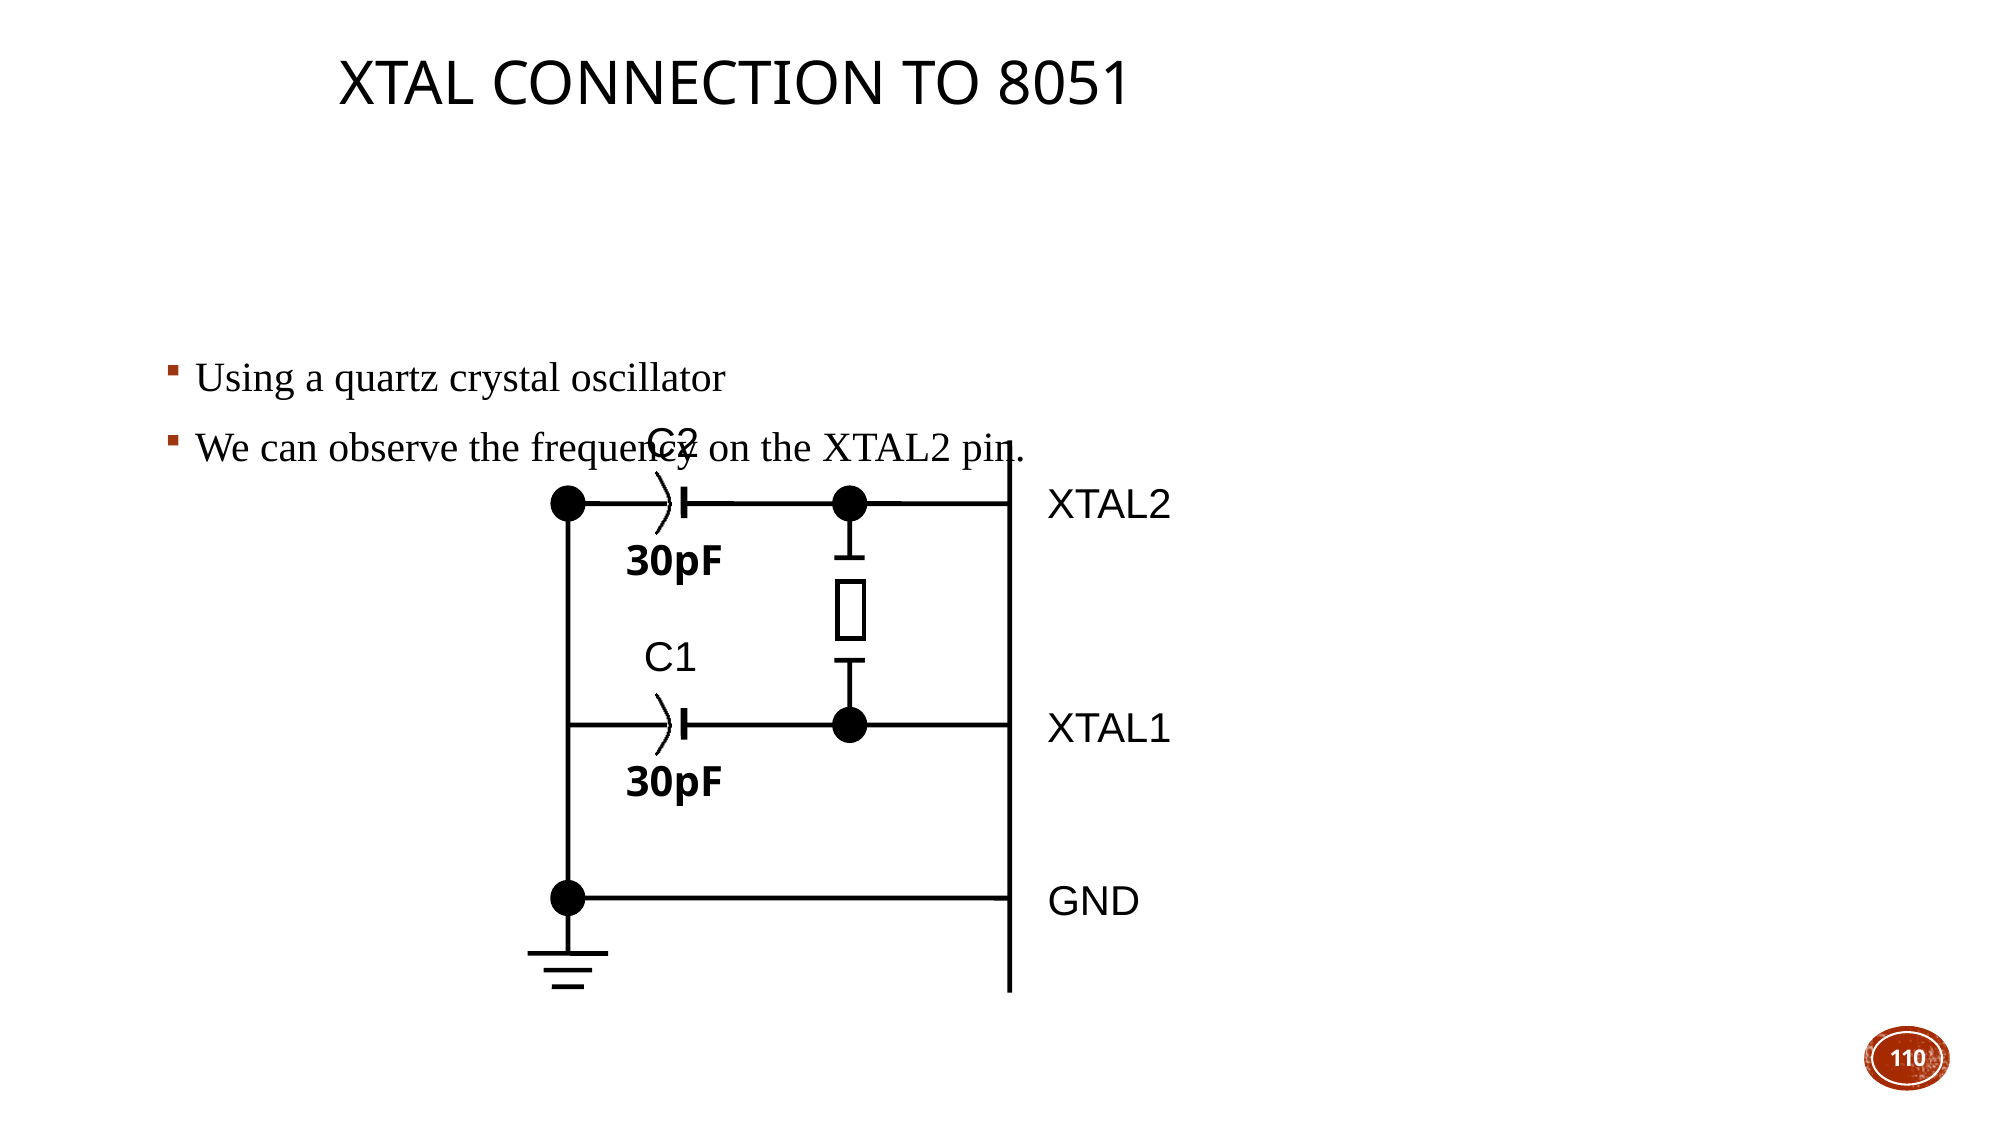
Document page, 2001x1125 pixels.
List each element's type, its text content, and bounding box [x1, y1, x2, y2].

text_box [529, 410, 1215, 993]
list Using a quartz crystal oscillator We can observe the frequency on the XTAL2 pin. [150, 348, 1850, 1013]
title XTAL Connection to 8051 [324, 45, 1675, 233]
slide_number 110 [1855, 1028, 1961, 1089]
